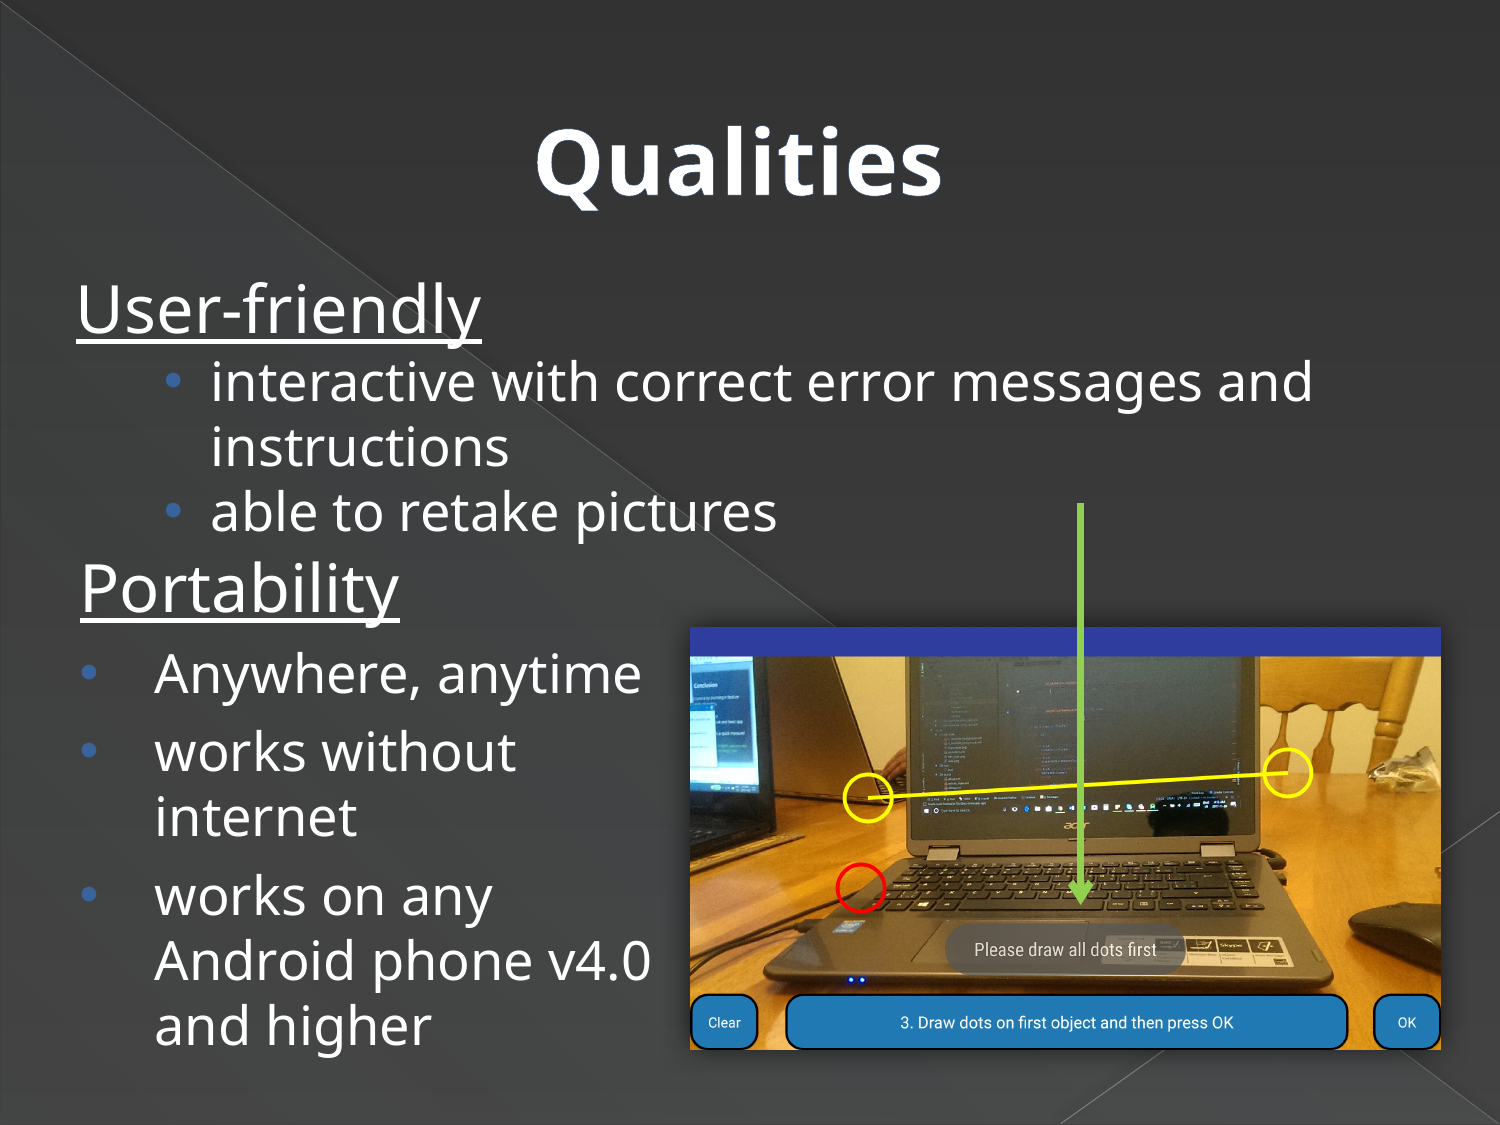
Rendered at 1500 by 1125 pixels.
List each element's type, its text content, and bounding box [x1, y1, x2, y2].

title Qualities [75, 43, 1425, 274]
list User-friendly interactive with correct error messages and instructions able to retake pictures [60, 259, 1384, 627]
text_box Portability Anywhere, anytime works without internet works on any Android phone v4.0 and higher [64, 538, 691, 1099]
picture [690, 627, 1442, 1050]
